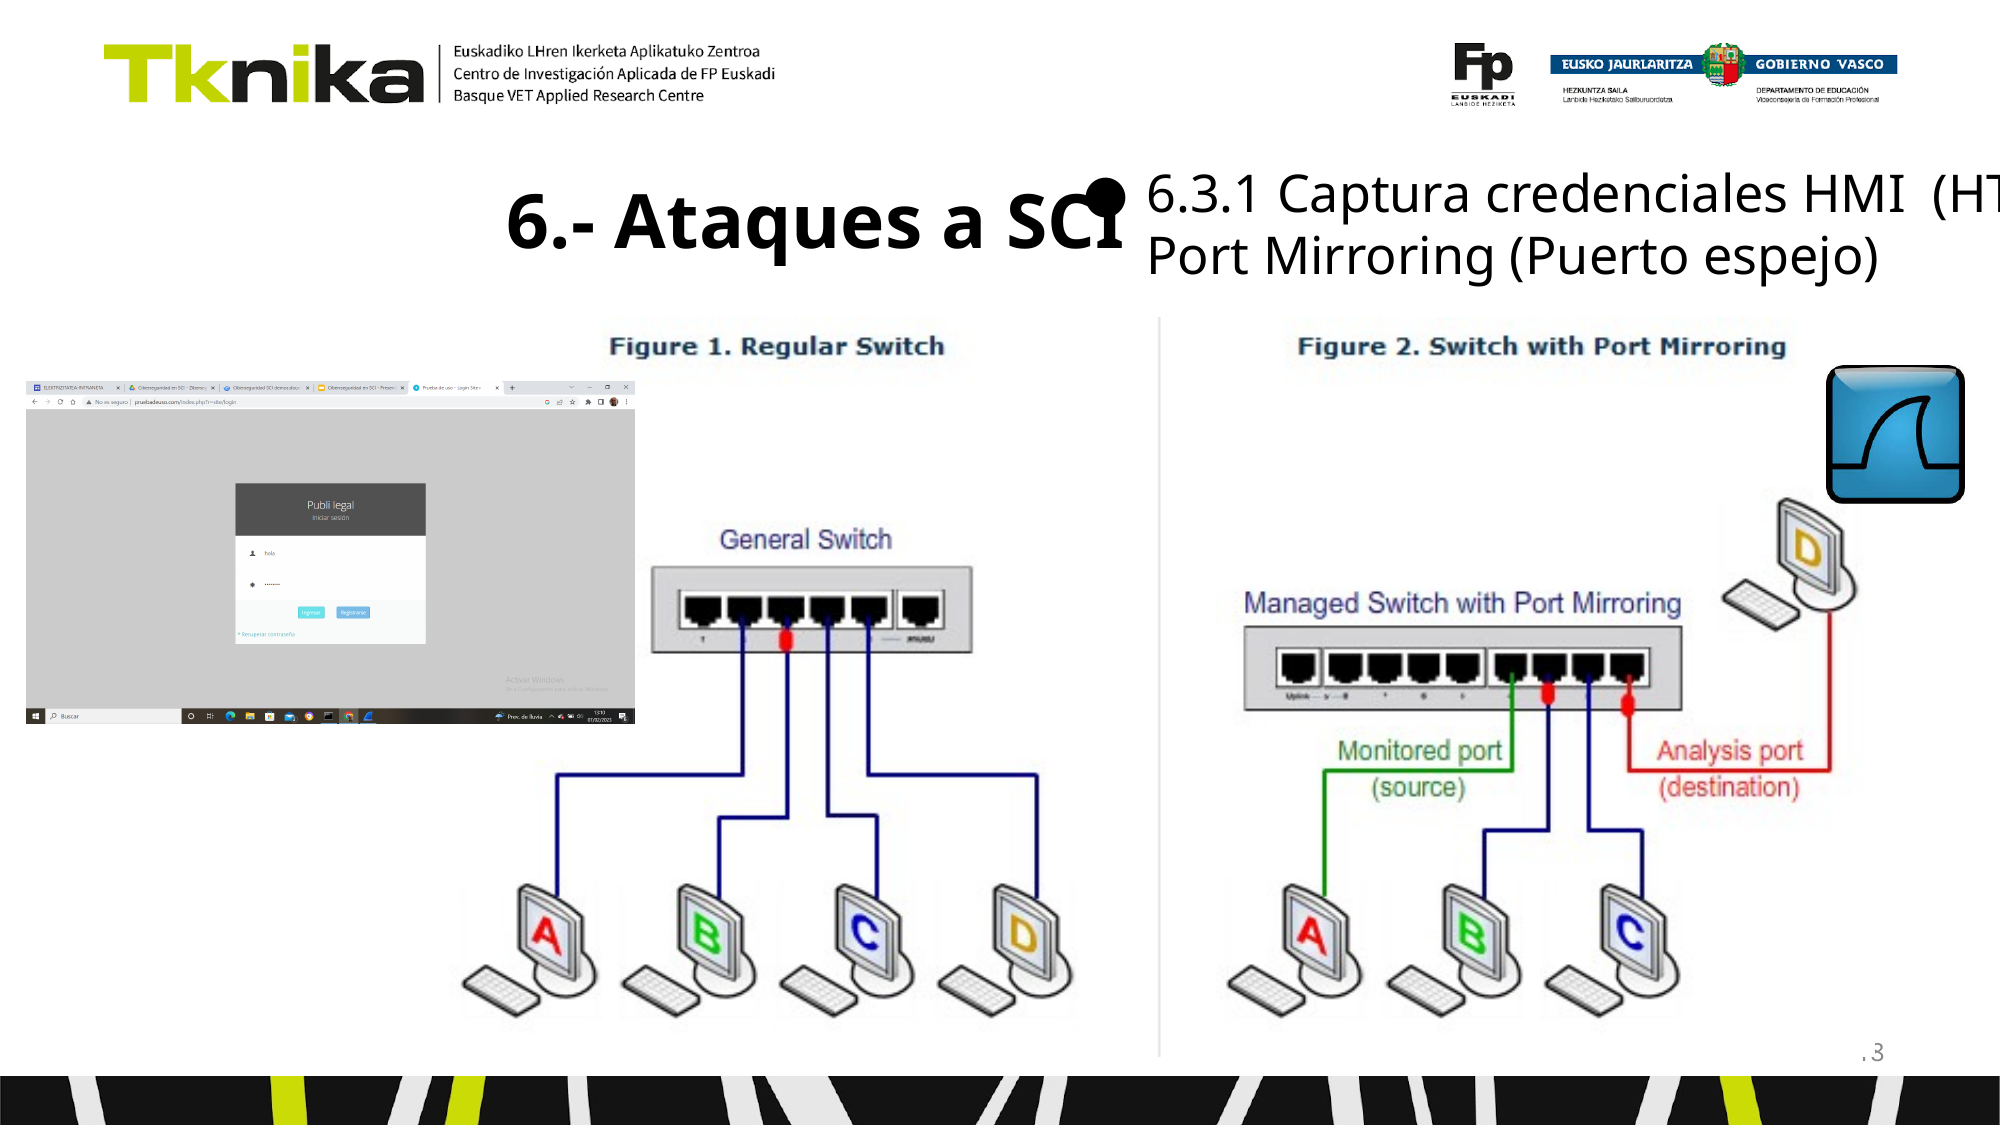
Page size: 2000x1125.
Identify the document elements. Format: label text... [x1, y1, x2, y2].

text_box 6.- Ataques a SCI [491, 145, 1056, 279]
picture [102, 42, 1898, 106]
picture [26, 317, 1966, 1057]
picture [0, 1076, 2000, 1125]
slide_number ‹#› [1433, 1023, 1900, 1084]
text_box 6.3.1 Captura credenciales HMI (HTTP) Port Mirroring (Puerto espejo) [1056, 145, 2000, 300]
